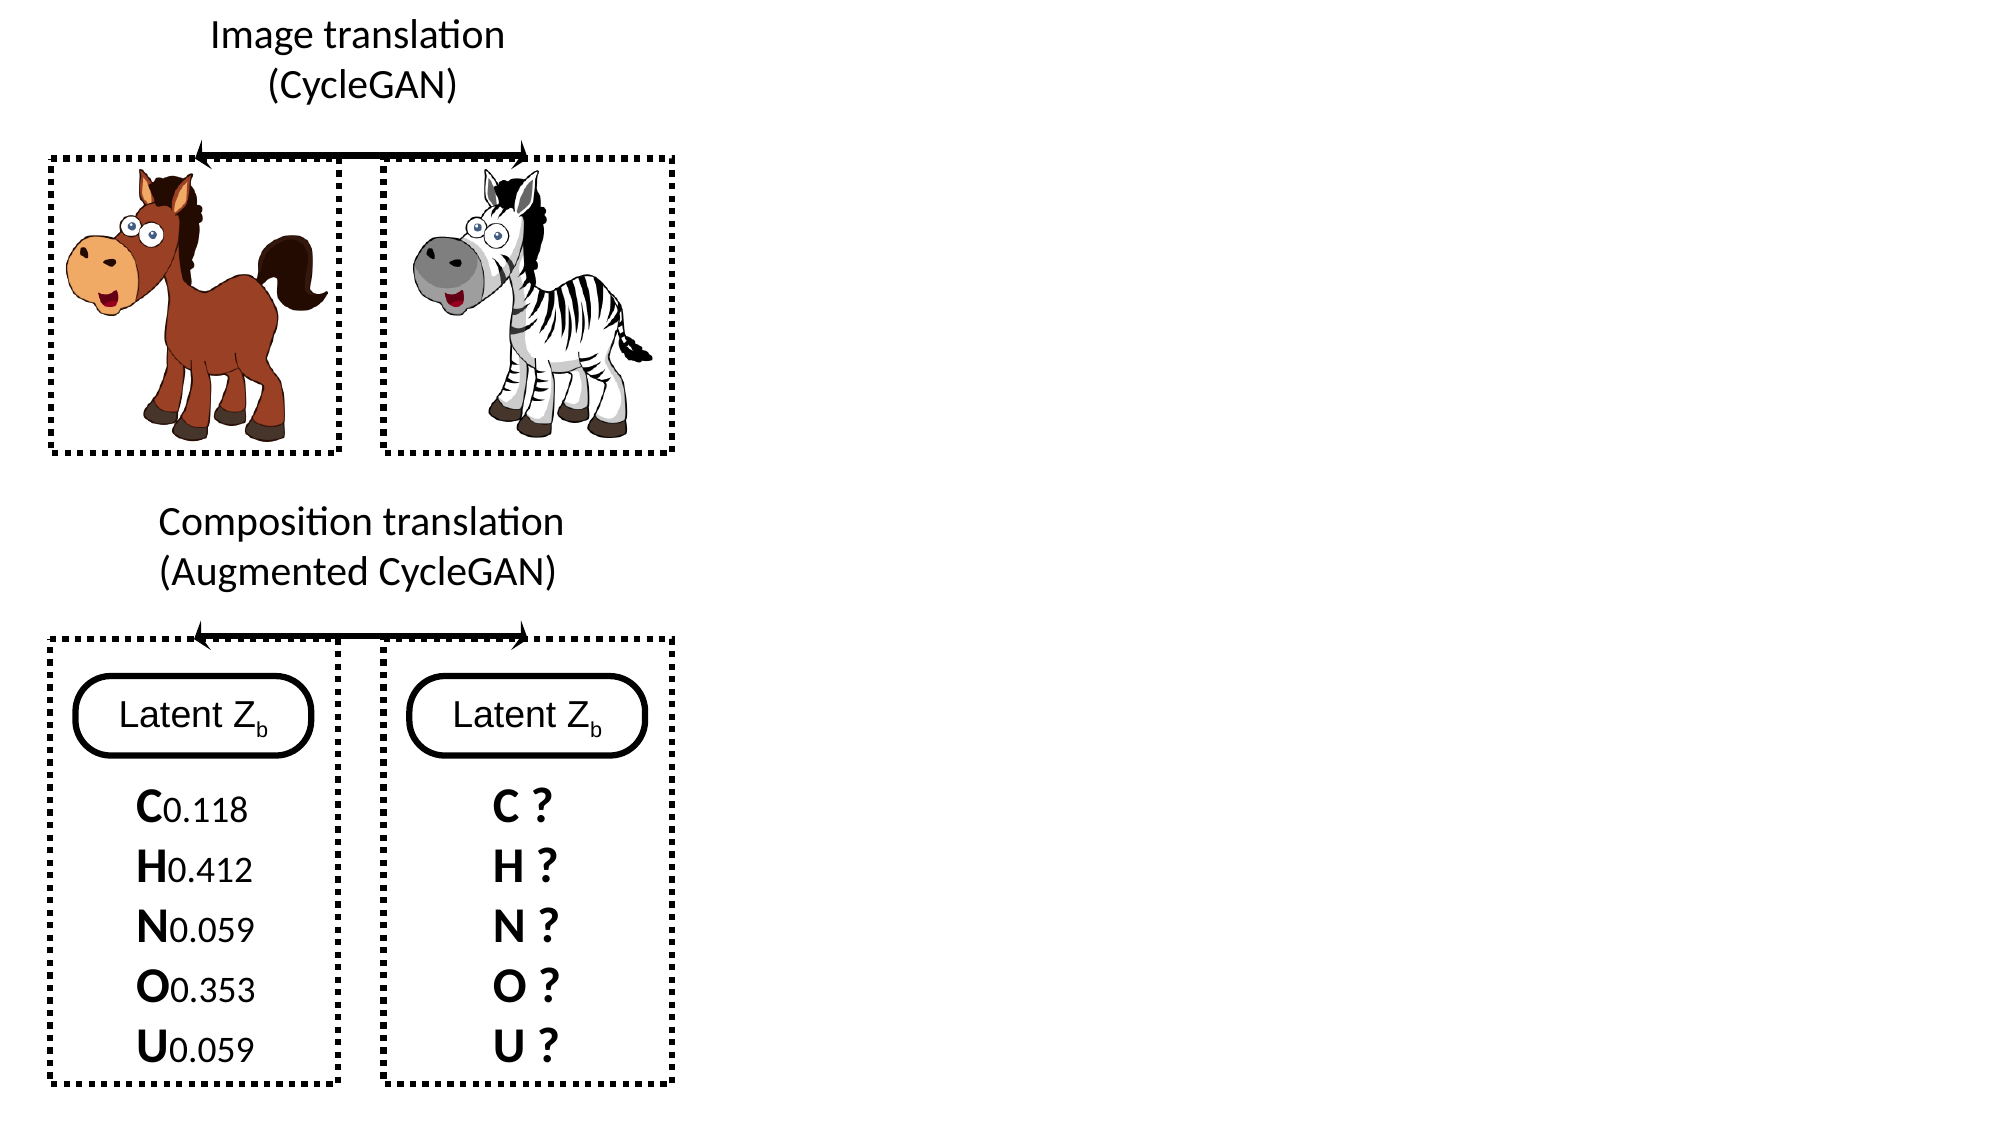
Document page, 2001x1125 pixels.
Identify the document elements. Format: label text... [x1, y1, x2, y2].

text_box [360, 472, 364, 807]
text_box C0.118 H0.412 N0.059 O0.353 U0.059 [121, 765, 271, 1081]
text_box Latent Zb [74, 674, 313, 757]
text_box [383, 638, 673, 1085]
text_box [50, 158, 673, 453]
text_box Composition translation (Augmented CycleGAN) [364, 486, 580, 602]
text_box Image translation (CycleGAN) [364, 0, 531, 115]
text_box Composition translation (Augmented CycleGAN) [144, 486, 360, 602]
text_box [49, 638, 339, 1085]
text_box Image translation (CycleGAN) [195, 0, 361, 115]
text_box Latent Zb [408, 674, 647, 757]
text_box C ? H ? N ? O ? U ? [478, 765, 577, 1081]
